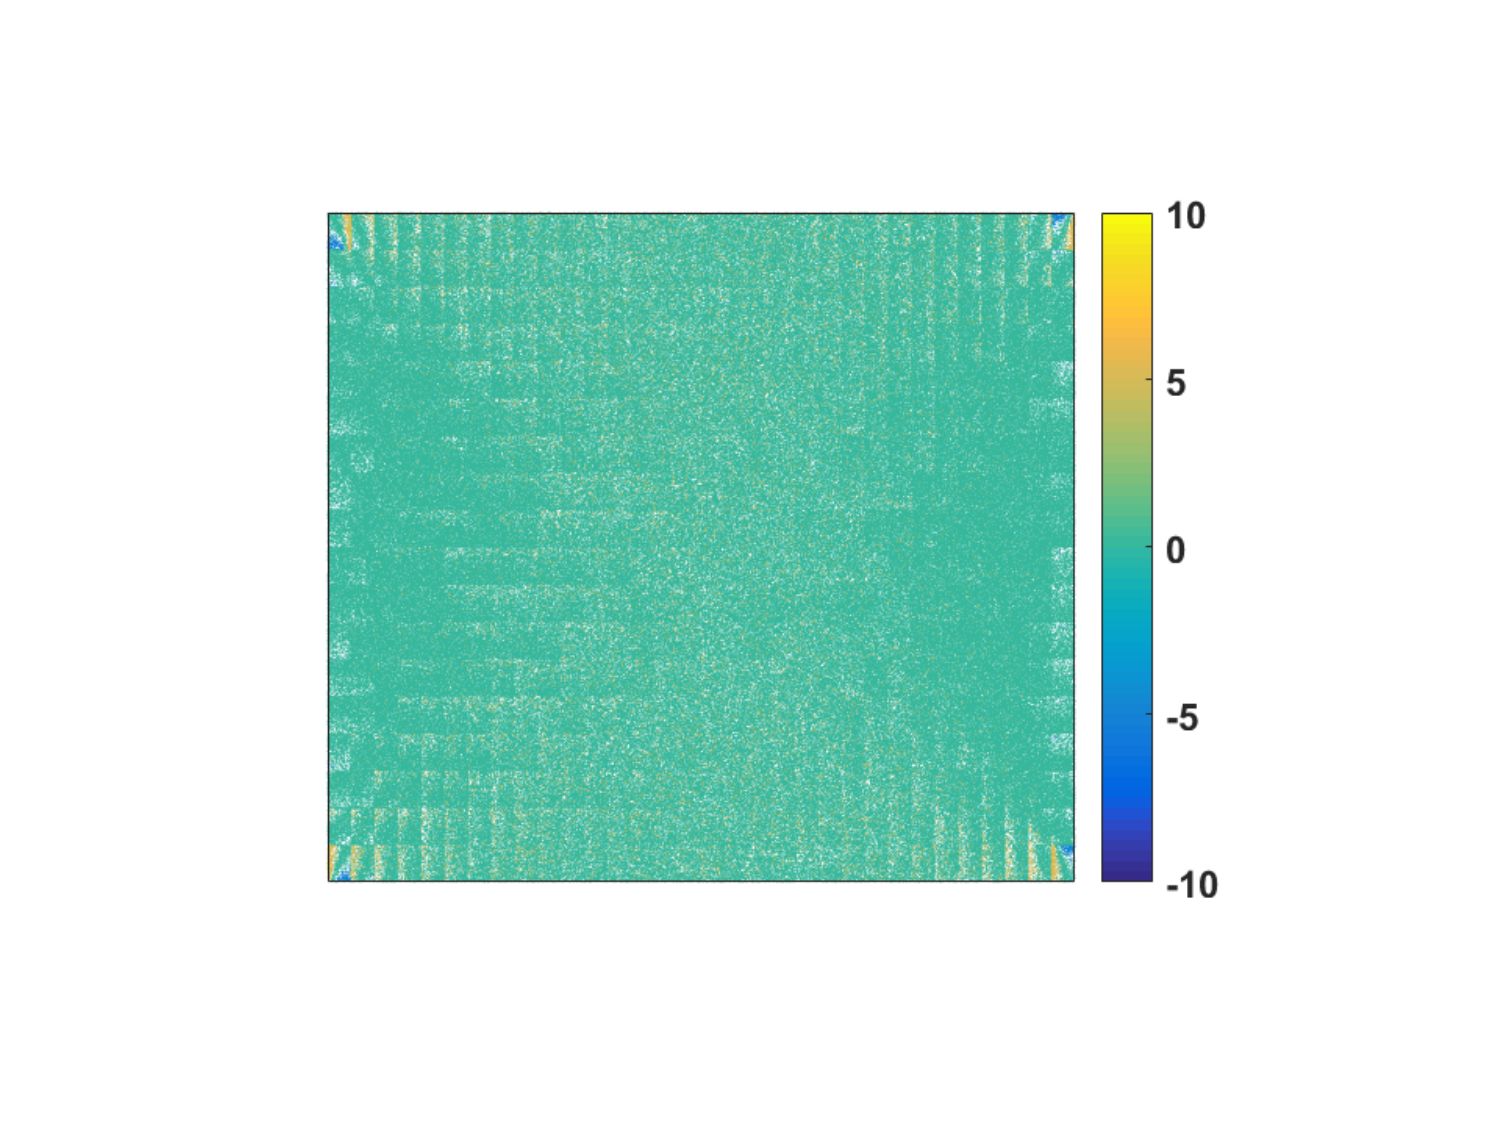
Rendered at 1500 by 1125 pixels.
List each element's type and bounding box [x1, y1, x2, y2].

picture [203, 152, 1297, 973]
